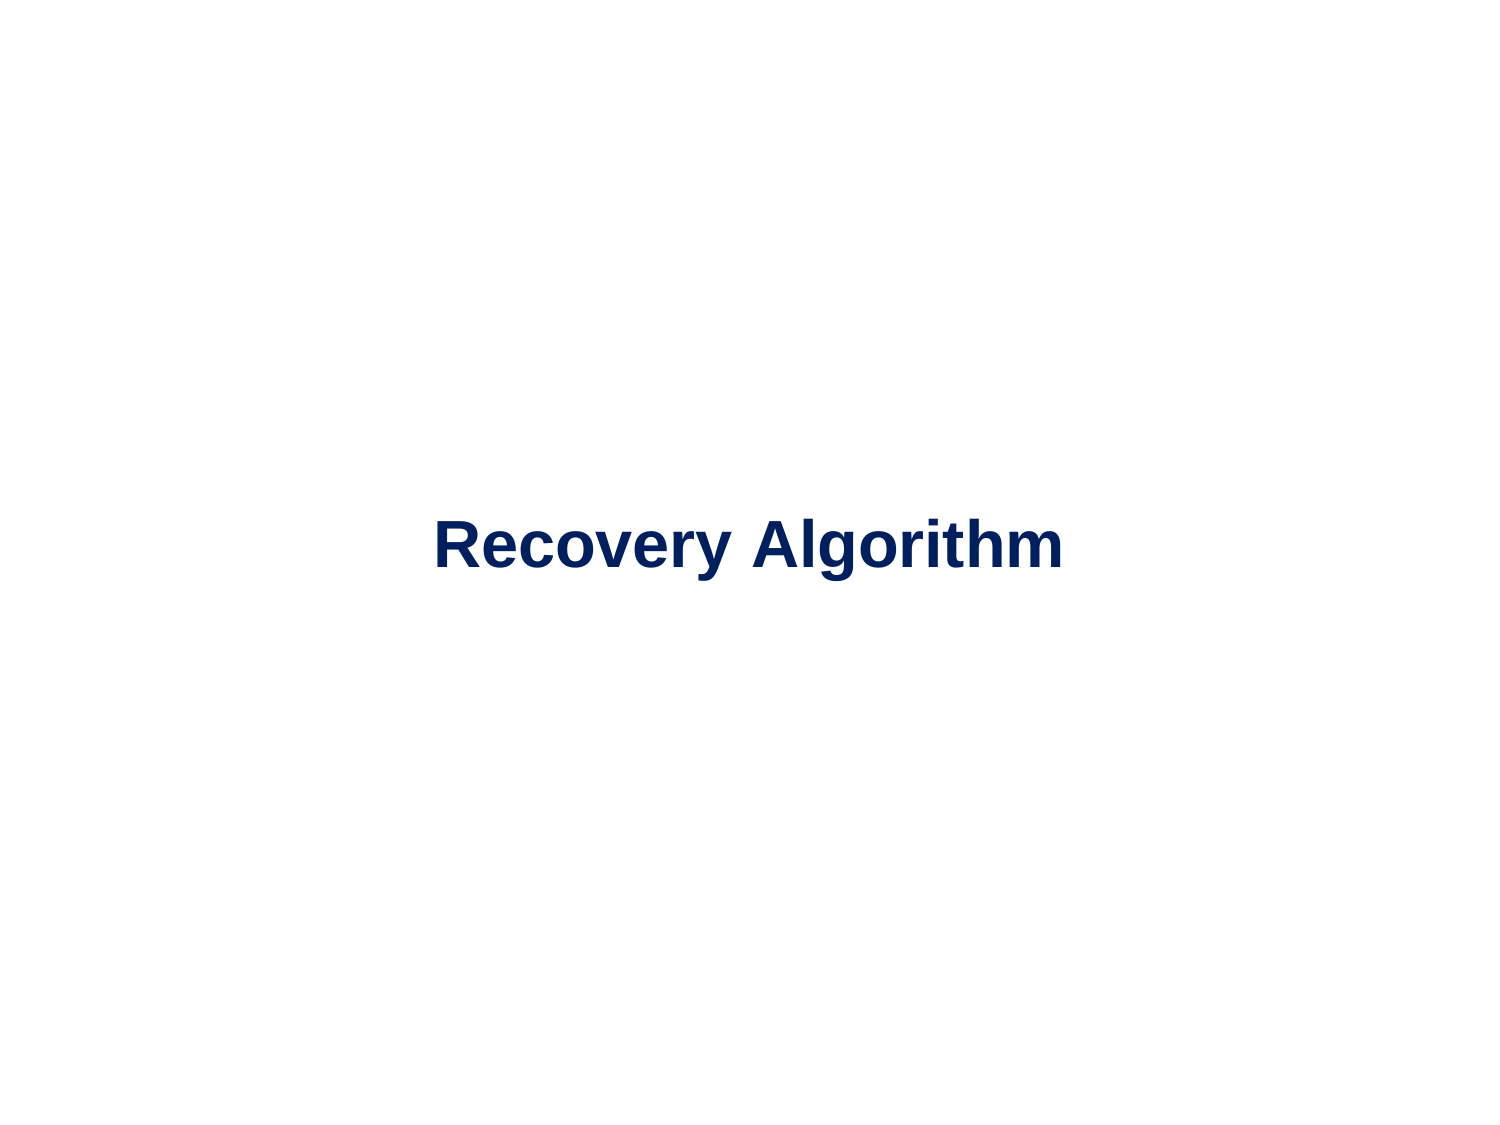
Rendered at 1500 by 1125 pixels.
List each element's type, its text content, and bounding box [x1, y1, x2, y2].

title Recovery Algorithm [431, 499, 1069, 690]
